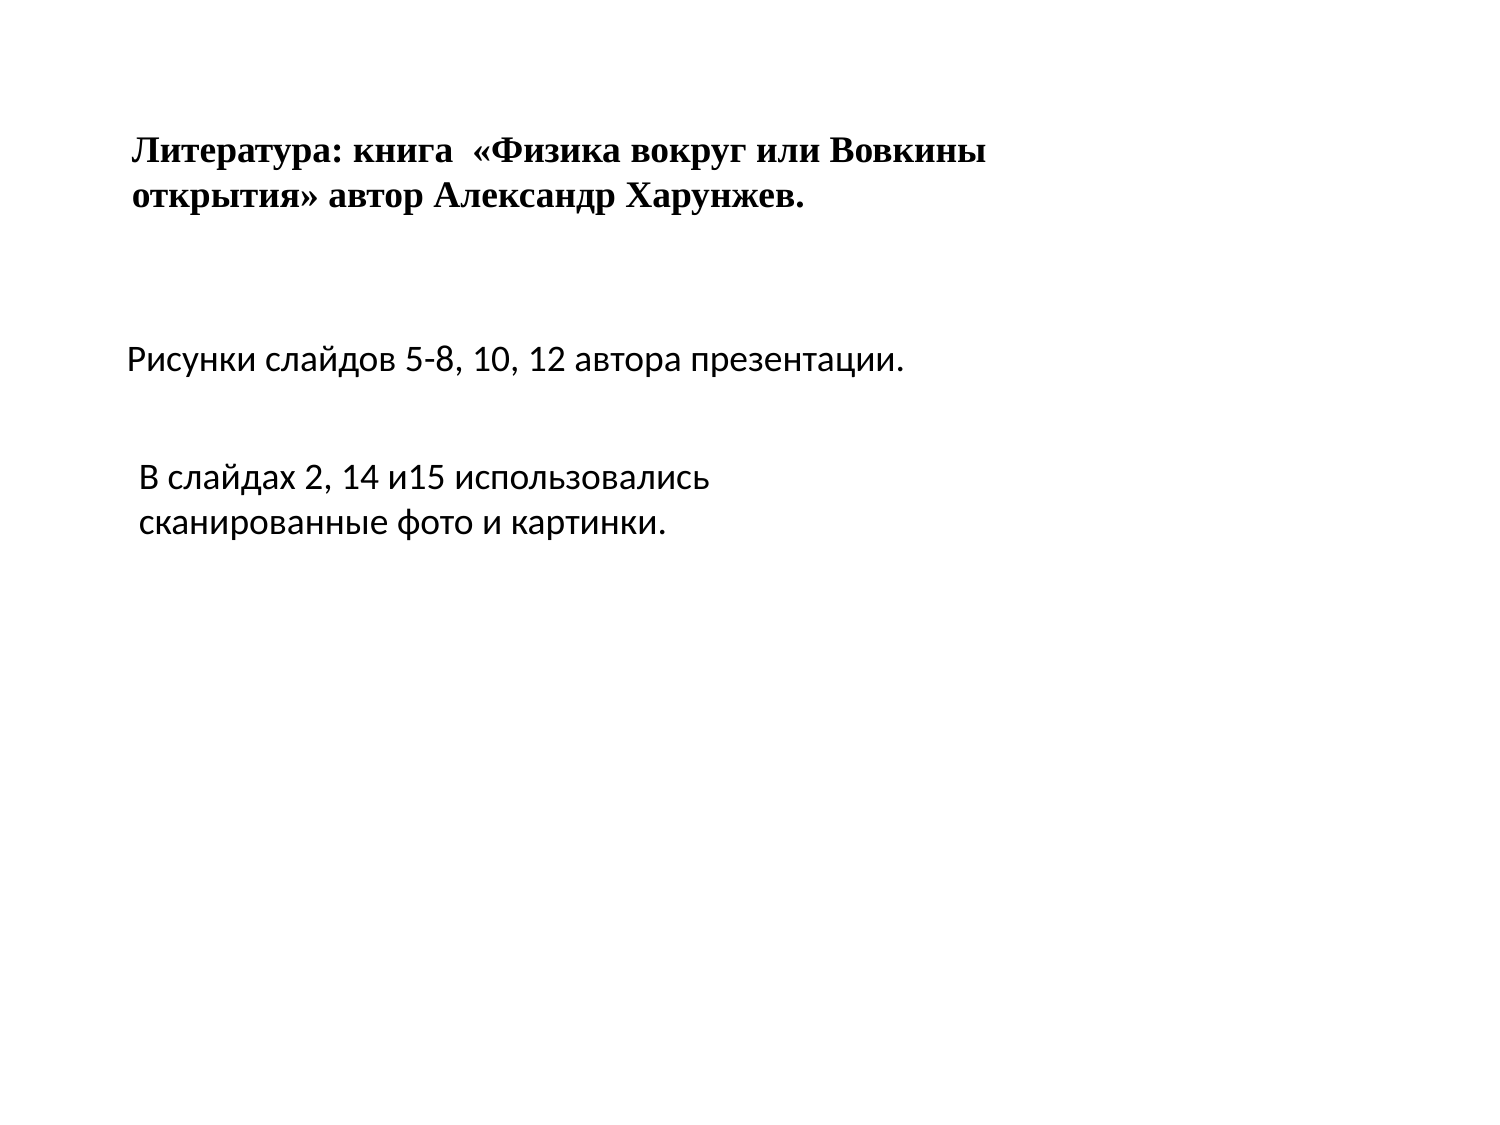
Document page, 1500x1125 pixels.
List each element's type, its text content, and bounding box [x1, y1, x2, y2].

text_box В слайдах 2, 14 и15 использовались сканированные фото и картинки. [123, 444, 951, 550]
text_box Рисунки слайдов 5-8, 10, 12 автора презентации. [112, 326, 987, 386]
text_box Литература: книга «Физика вокруг или Вовкины открытия» автор Александр Харунжев. [117, 117, 1184, 222]
